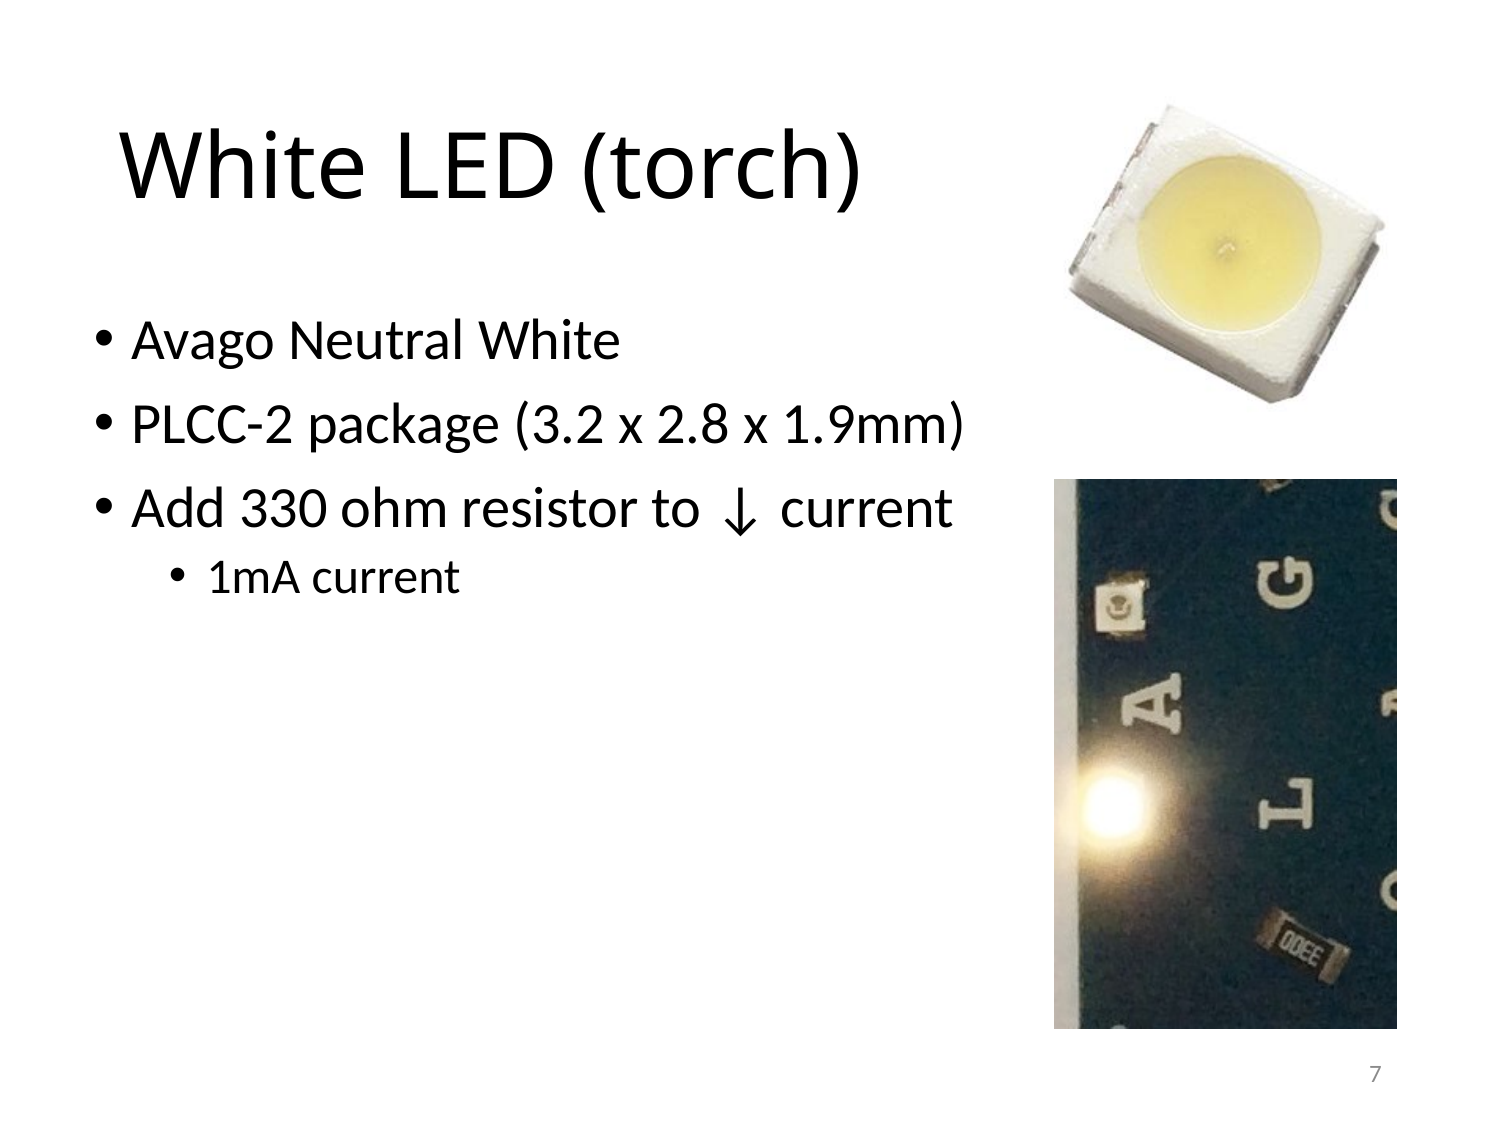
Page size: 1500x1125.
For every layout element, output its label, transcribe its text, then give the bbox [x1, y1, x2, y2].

picture [1023, 66, 1429, 446]
slide_number 7 [1059, 1042, 1397, 1103]
list Avago Neutral White PLCC-2 package (3.2 x 2.8 x 1.9mm) Add 330 ohm resistor to ↓ current 1mA current [78, 302, 1373, 1016]
picture [1054, 479, 1397, 1029]
title White LED (torch) [103, 59, 1397, 278]
